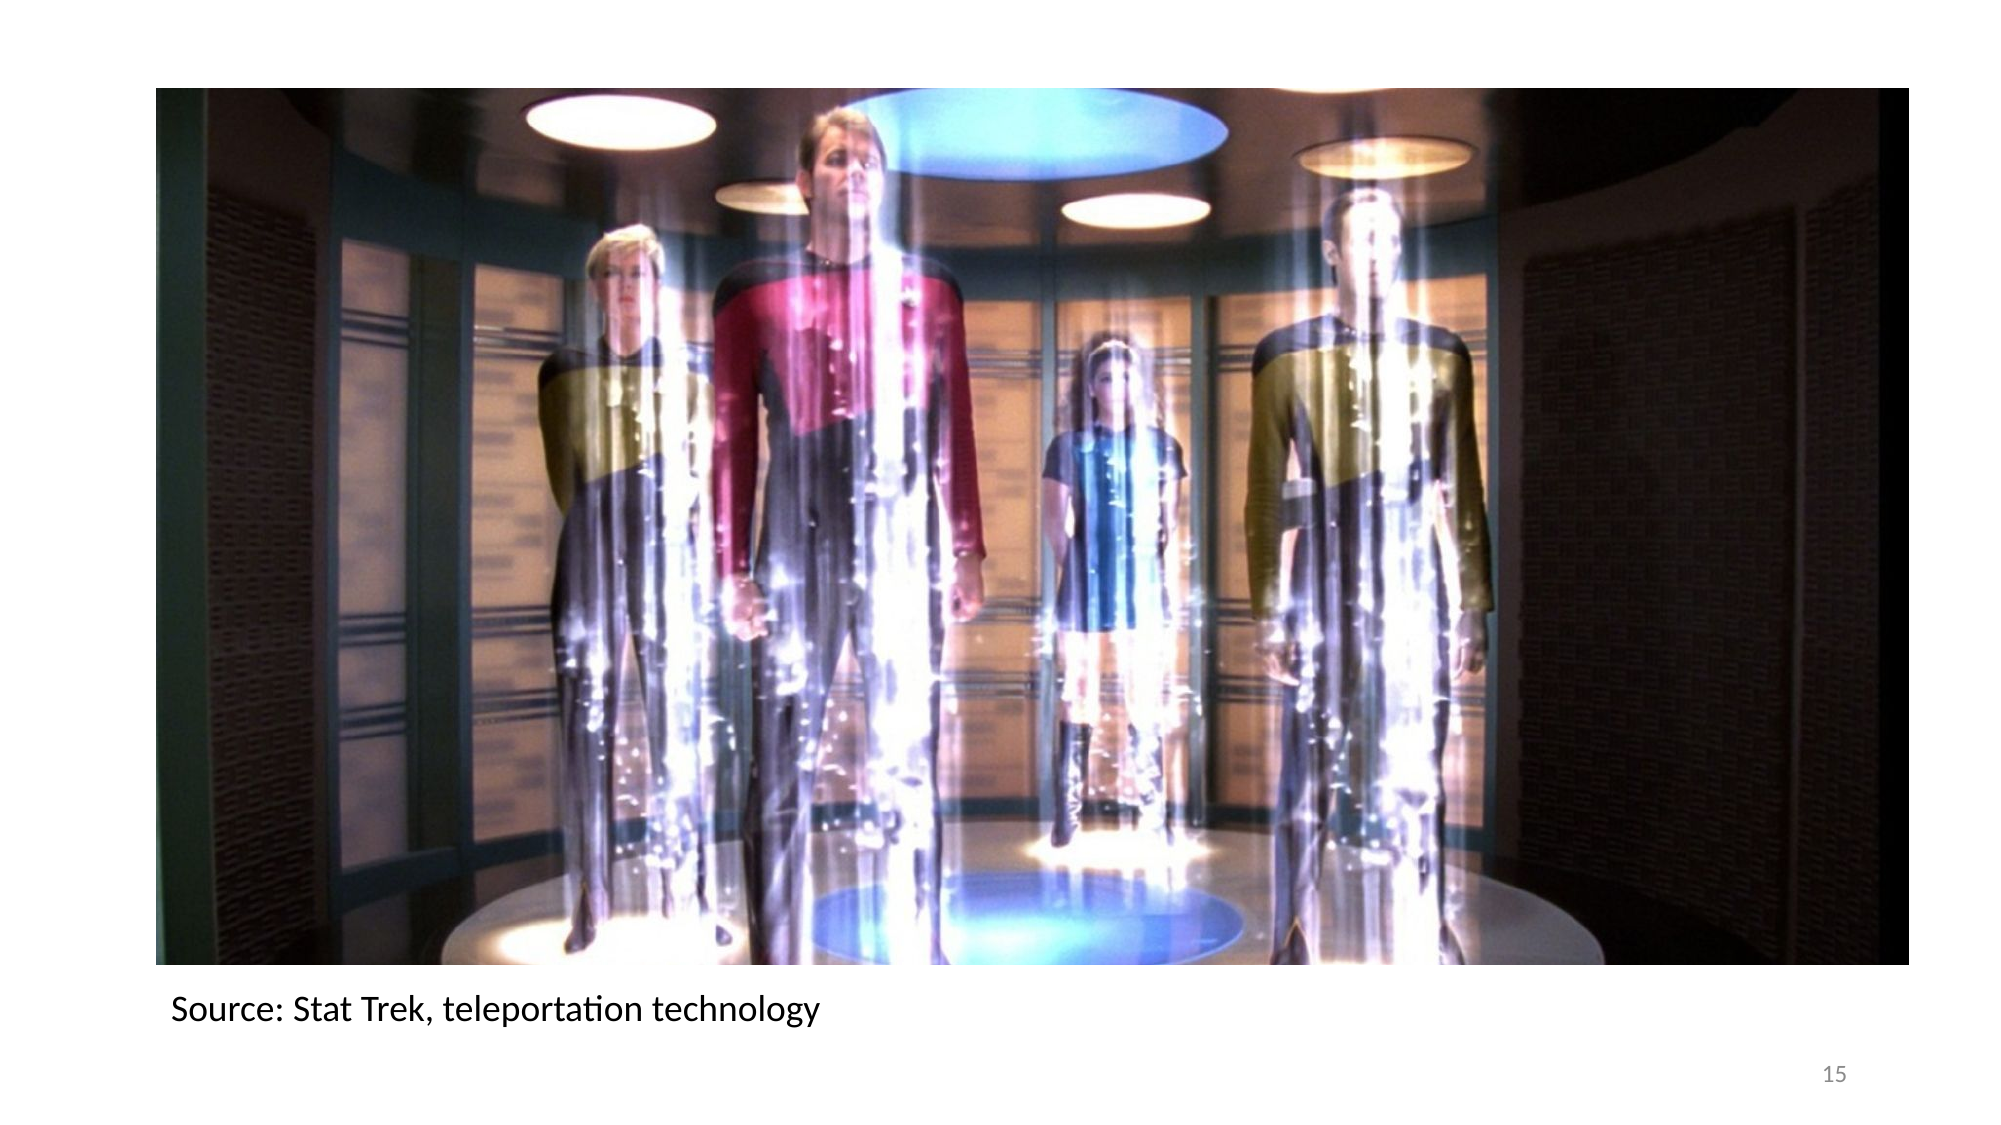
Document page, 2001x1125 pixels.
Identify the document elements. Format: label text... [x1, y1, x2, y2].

slide_number 15 [1412, 1042, 1863, 1103]
text_box Source: Stat Trek, teleportation technology [156, 976, 954, 1036]
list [156, 88, 1909, 965]
